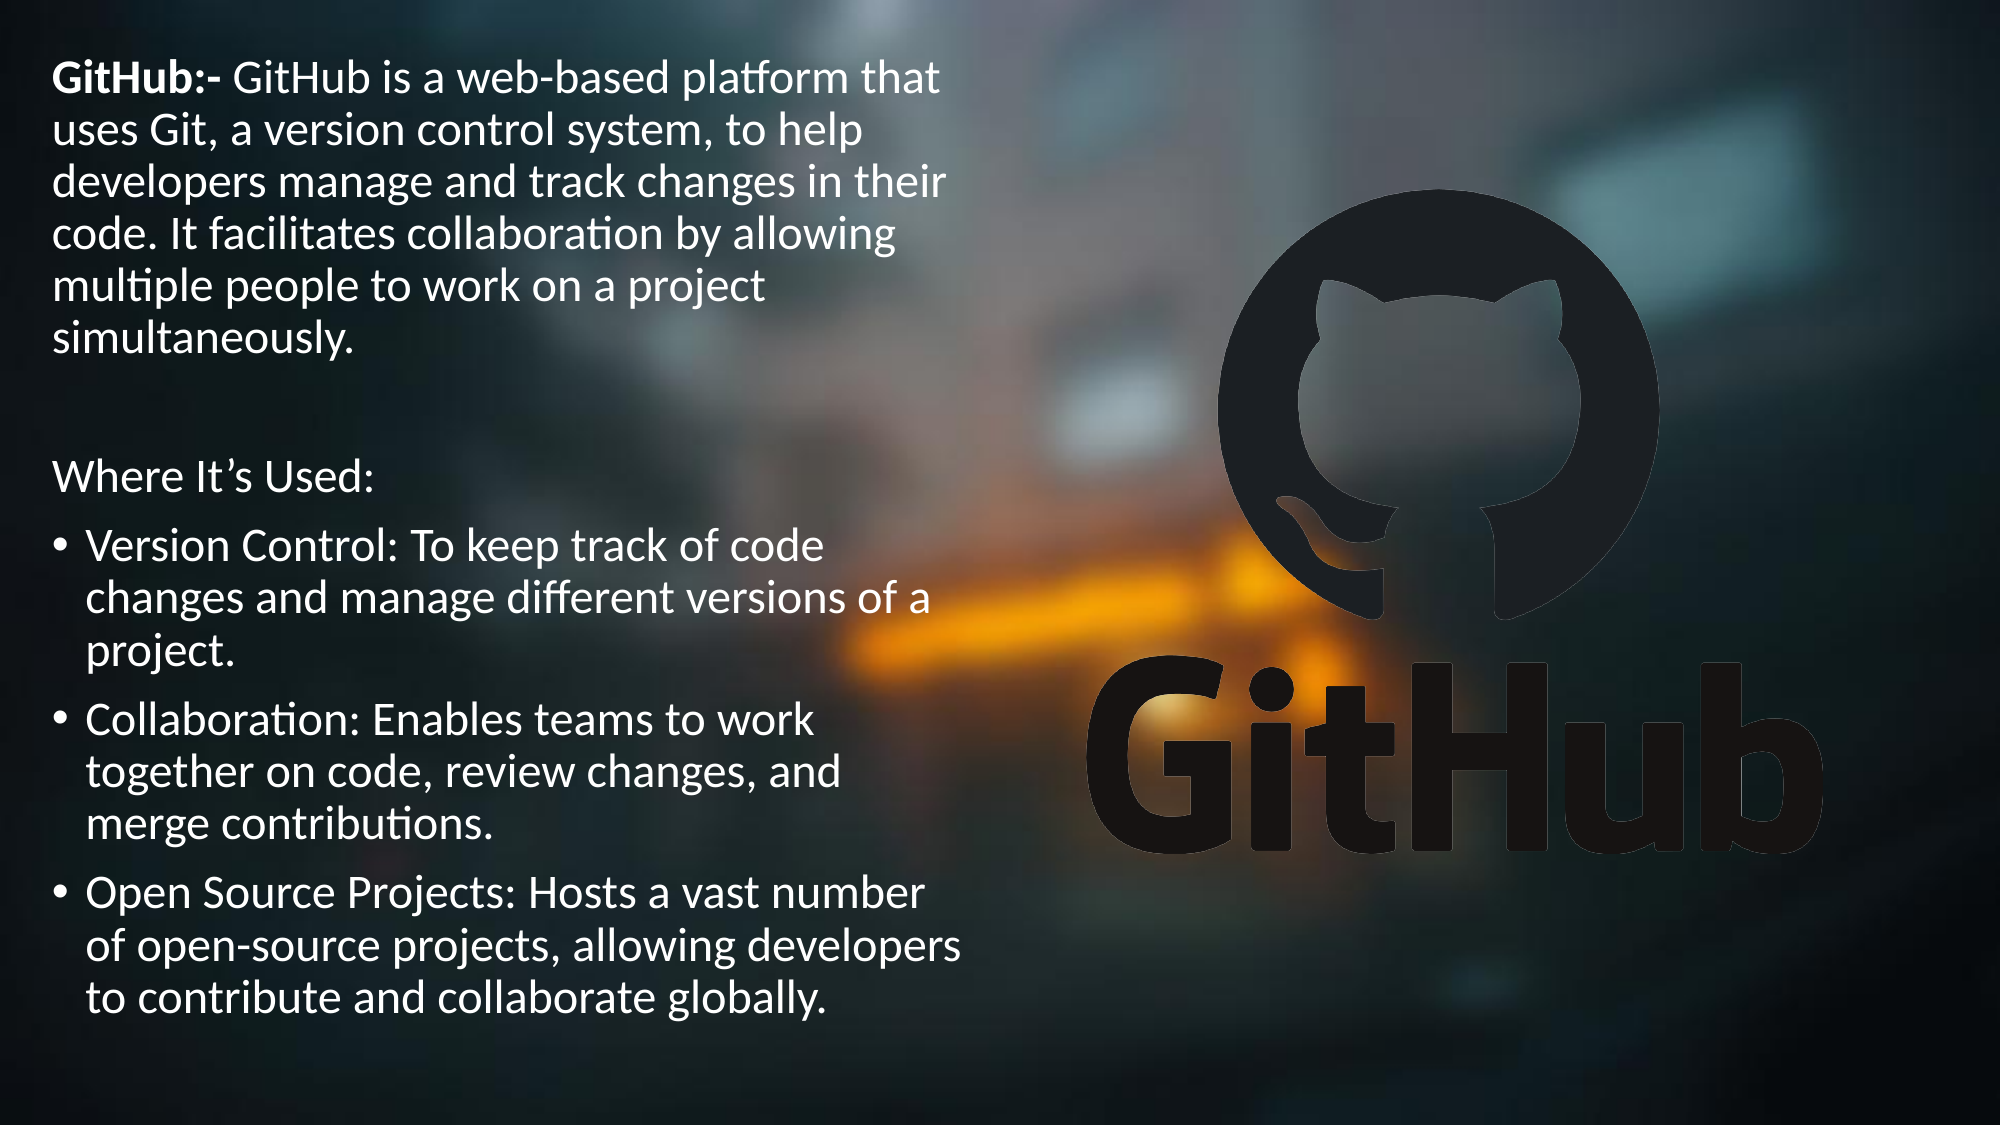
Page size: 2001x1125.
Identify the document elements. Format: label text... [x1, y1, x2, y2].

list GitHub:- GitHub is a web-based platform that uses Git, a version control system, to help developers manage and track changes in their code. It facilitates collaboration by allowing multiple people to work on a project simultaneously. Where It’s Used: Version Control: To keep track of code changes and manage different versions of a project. Collaboration: Enables teams to work together on code, review changes, and merge contributions. Open Source Projects: Hosts a vast number of open-source projects, allowing developers to contribute and collaborate globally. [36, 44, 980, 1087]
picture [0, 0, 2000, 1125]
